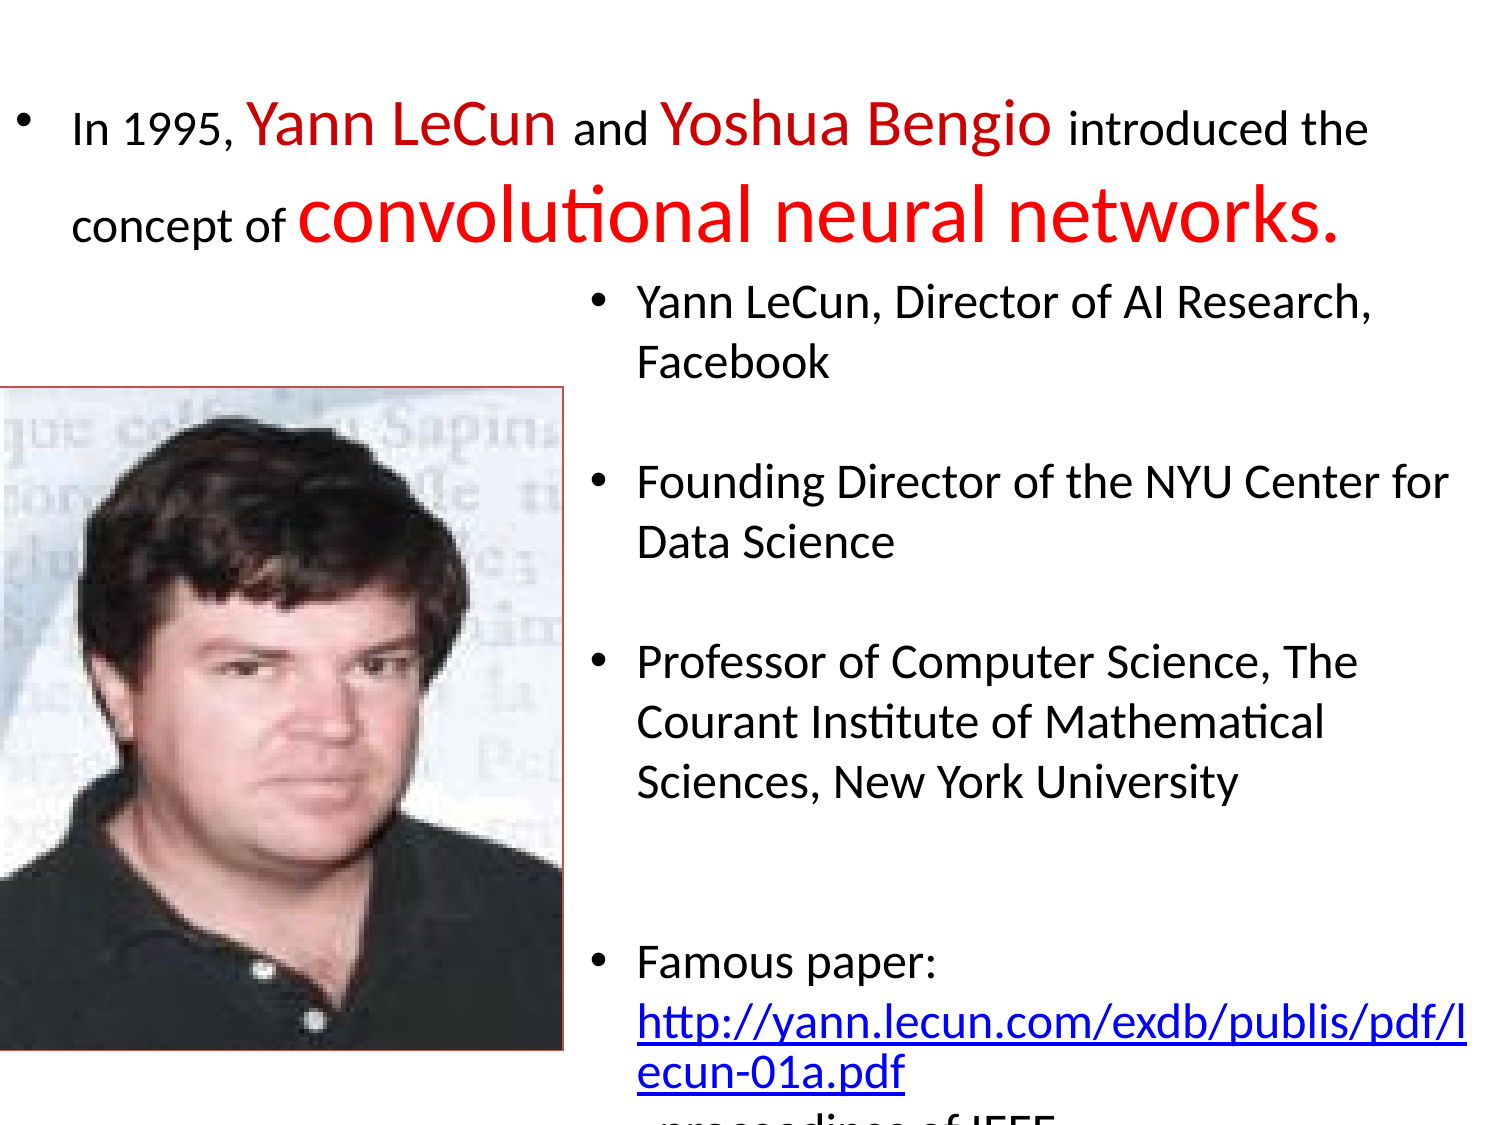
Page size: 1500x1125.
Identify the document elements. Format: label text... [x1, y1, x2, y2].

picture [0, 387, 563, 1051]
text_box Yann LeCun, Director of AI Research, Facebook Founding Director of the NYU Center for Data Science Professor of Computer Science, The Courant Institute of Mathematical Sciences, New York University Famous paper: http://yann.lecun.com/exdb/publis/pdf/lecun-01a.pdf proceedings of IEEE [575, 261, 1500, 1125]
list In 1995, Yann LeCun and Yoshua Bengio introduced the concept of convolutional neural networks. .` [0, 0, 1500, 1079]
